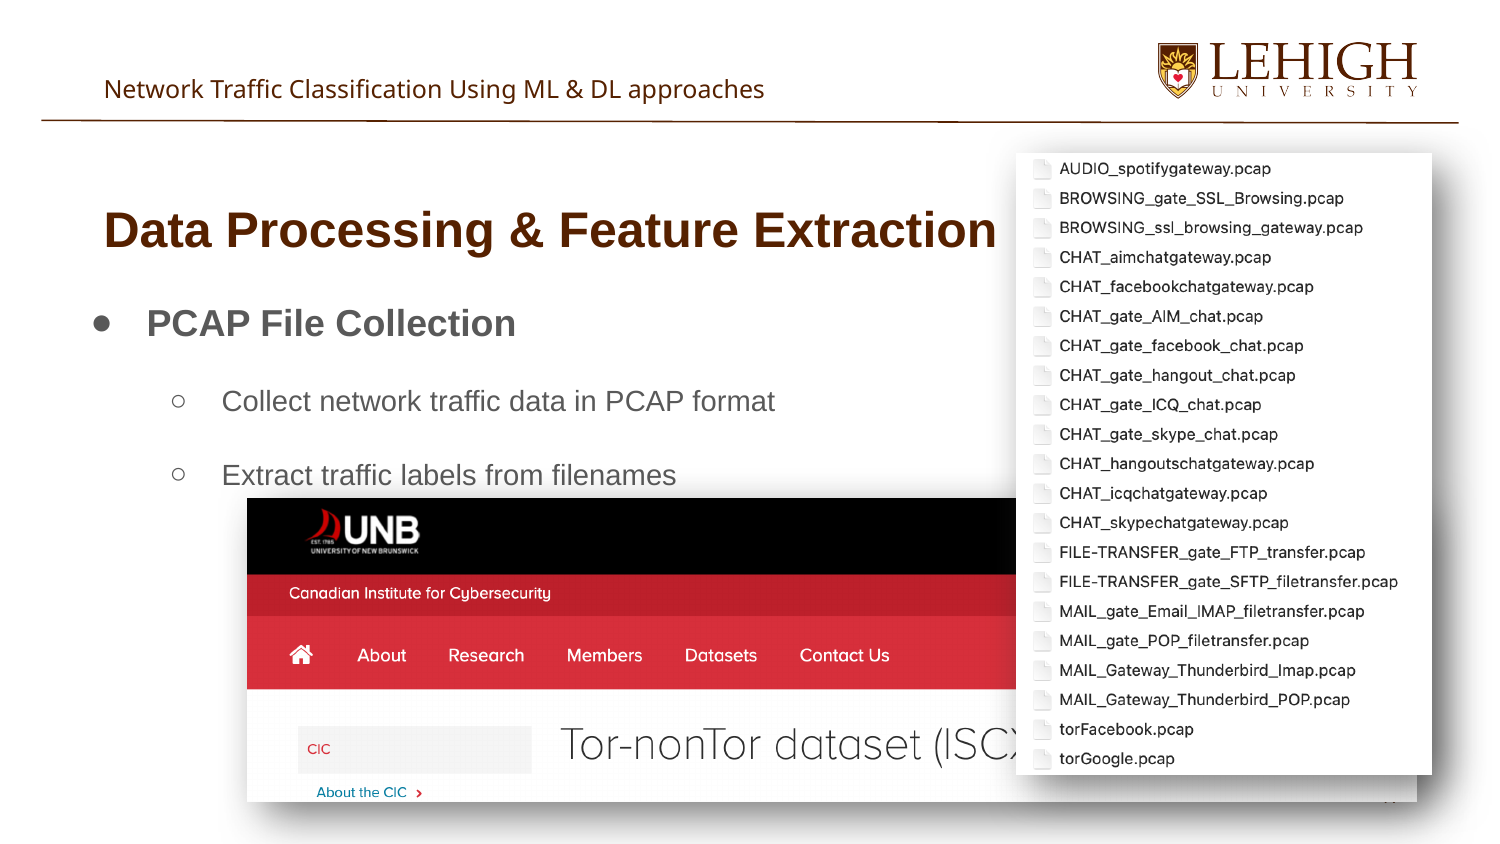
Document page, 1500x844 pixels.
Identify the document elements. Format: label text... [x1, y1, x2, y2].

title Data Processing & Feature Extraction [88, 170, 1003, 273]
picture [1157, 42, 1417, 99]
picture [247, 152, 1432, 802]
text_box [41, 120, 1459, 124]
slide_number Network Traffic Classification Using ML & DL approaches [88, 55, 1092, 118]
list PCAP File Collection Collect network traffic data in PCAP format Extract traffic labels from filenames [56, 277, 998, 702]
